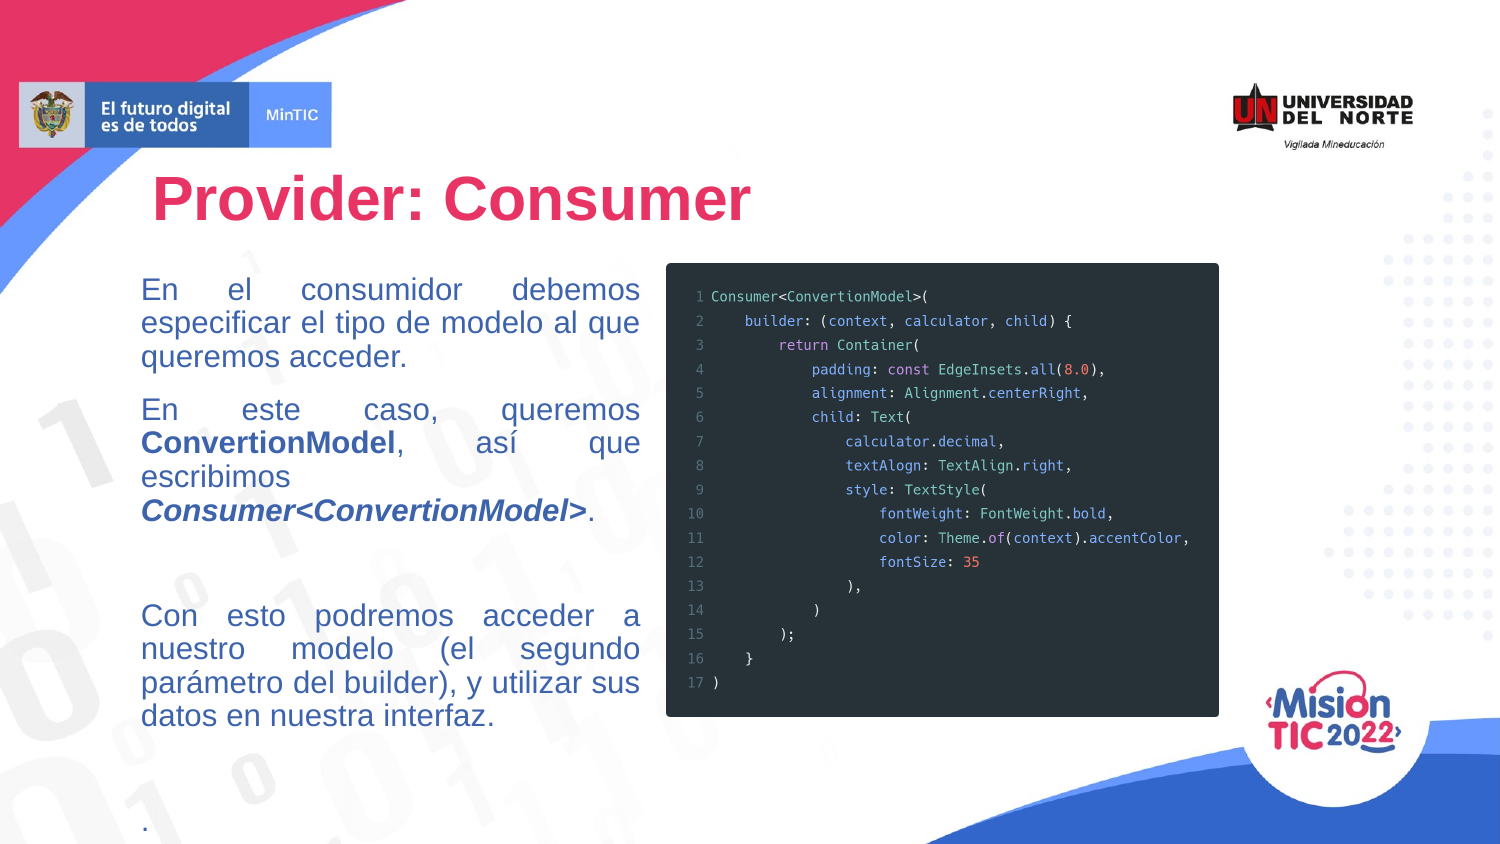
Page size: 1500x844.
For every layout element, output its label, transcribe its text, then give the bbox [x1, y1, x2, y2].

text_box En el consumidor debemos especificar el tipo de modelo al que queremos acceder. En este caso, queremos ConvertionModel, así que escribimos Consumer<ConvertionModel>. Con esto podremos acceder a nuestro modelo (el segundo parámetro del builder), y utilizar sus datos en nuestra interfaz. . [140, 267, 642, 766]
picture [0, 0, 1500, 844]
text_box Provider: Consumer [140, 133, 1343, 239]
